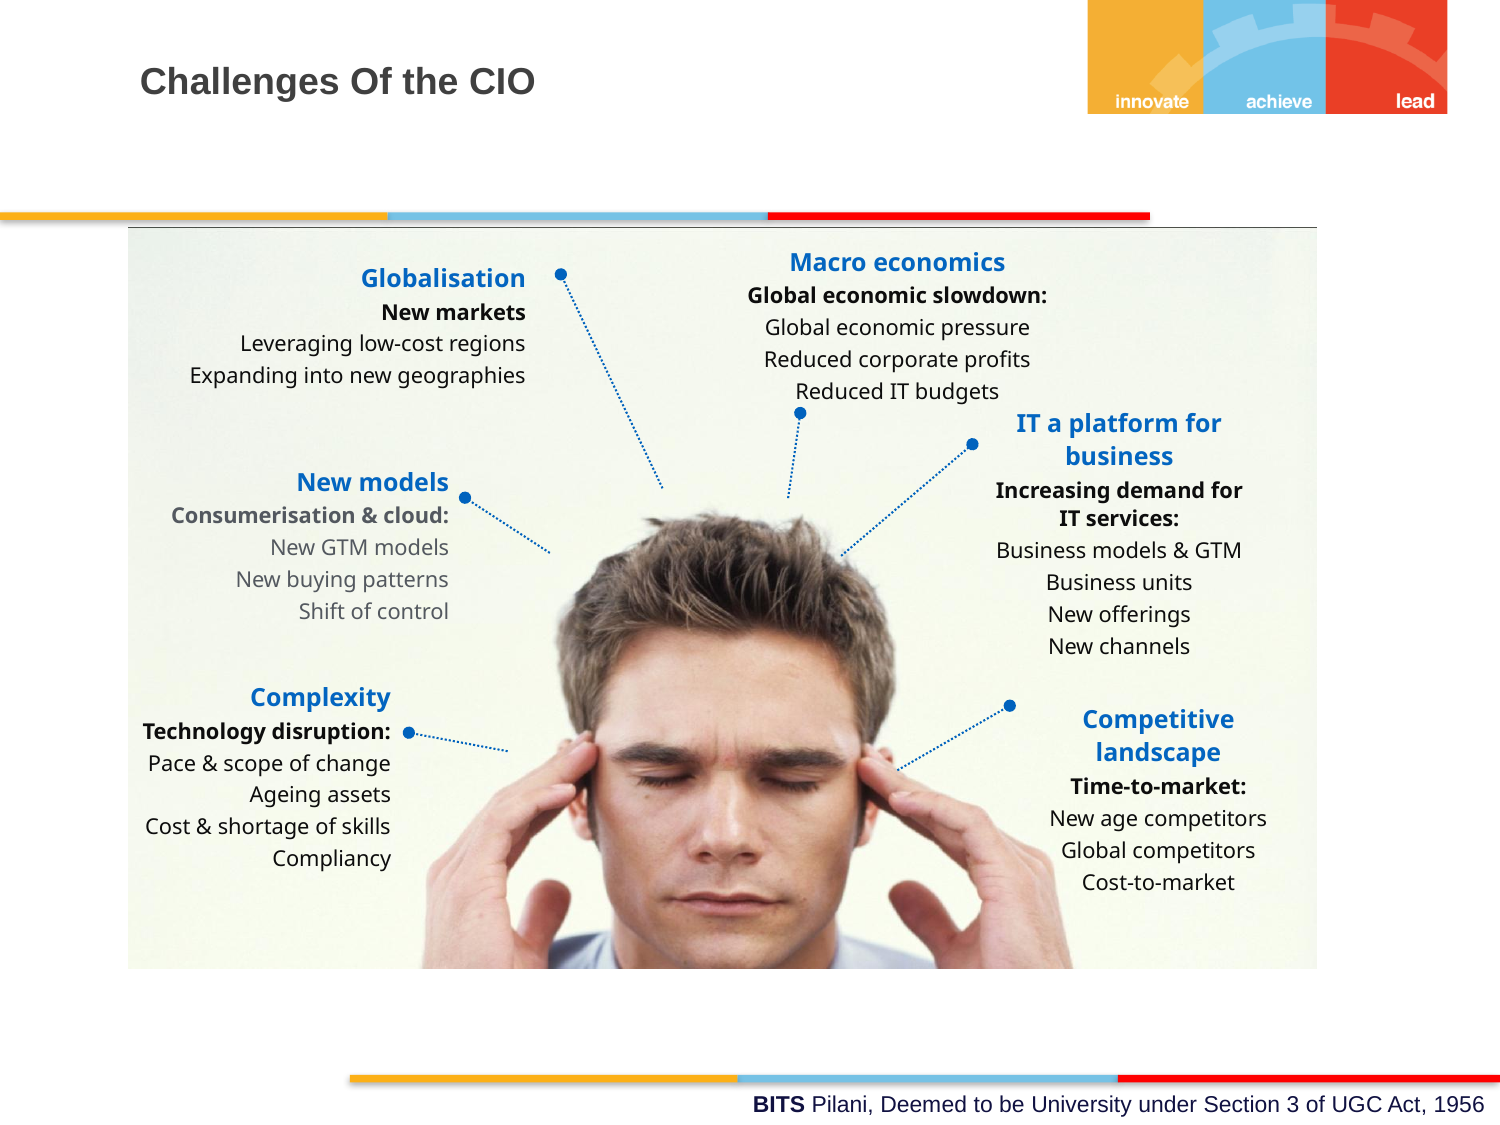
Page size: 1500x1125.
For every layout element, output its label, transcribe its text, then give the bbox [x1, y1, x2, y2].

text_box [897, 694, 1287, 901]
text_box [712, 253, 1083, 499]
picture [1087, 0, 1448, 114]
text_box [840, 422, 1249, 642]
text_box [140, 444, 550, 610]
text_box Challenges Of the CIO [124, 49, 875, 110]
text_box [183, 253, 663, 489]
picture [128, 227, 1317, 969]
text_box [136, 704, 508, 846]
